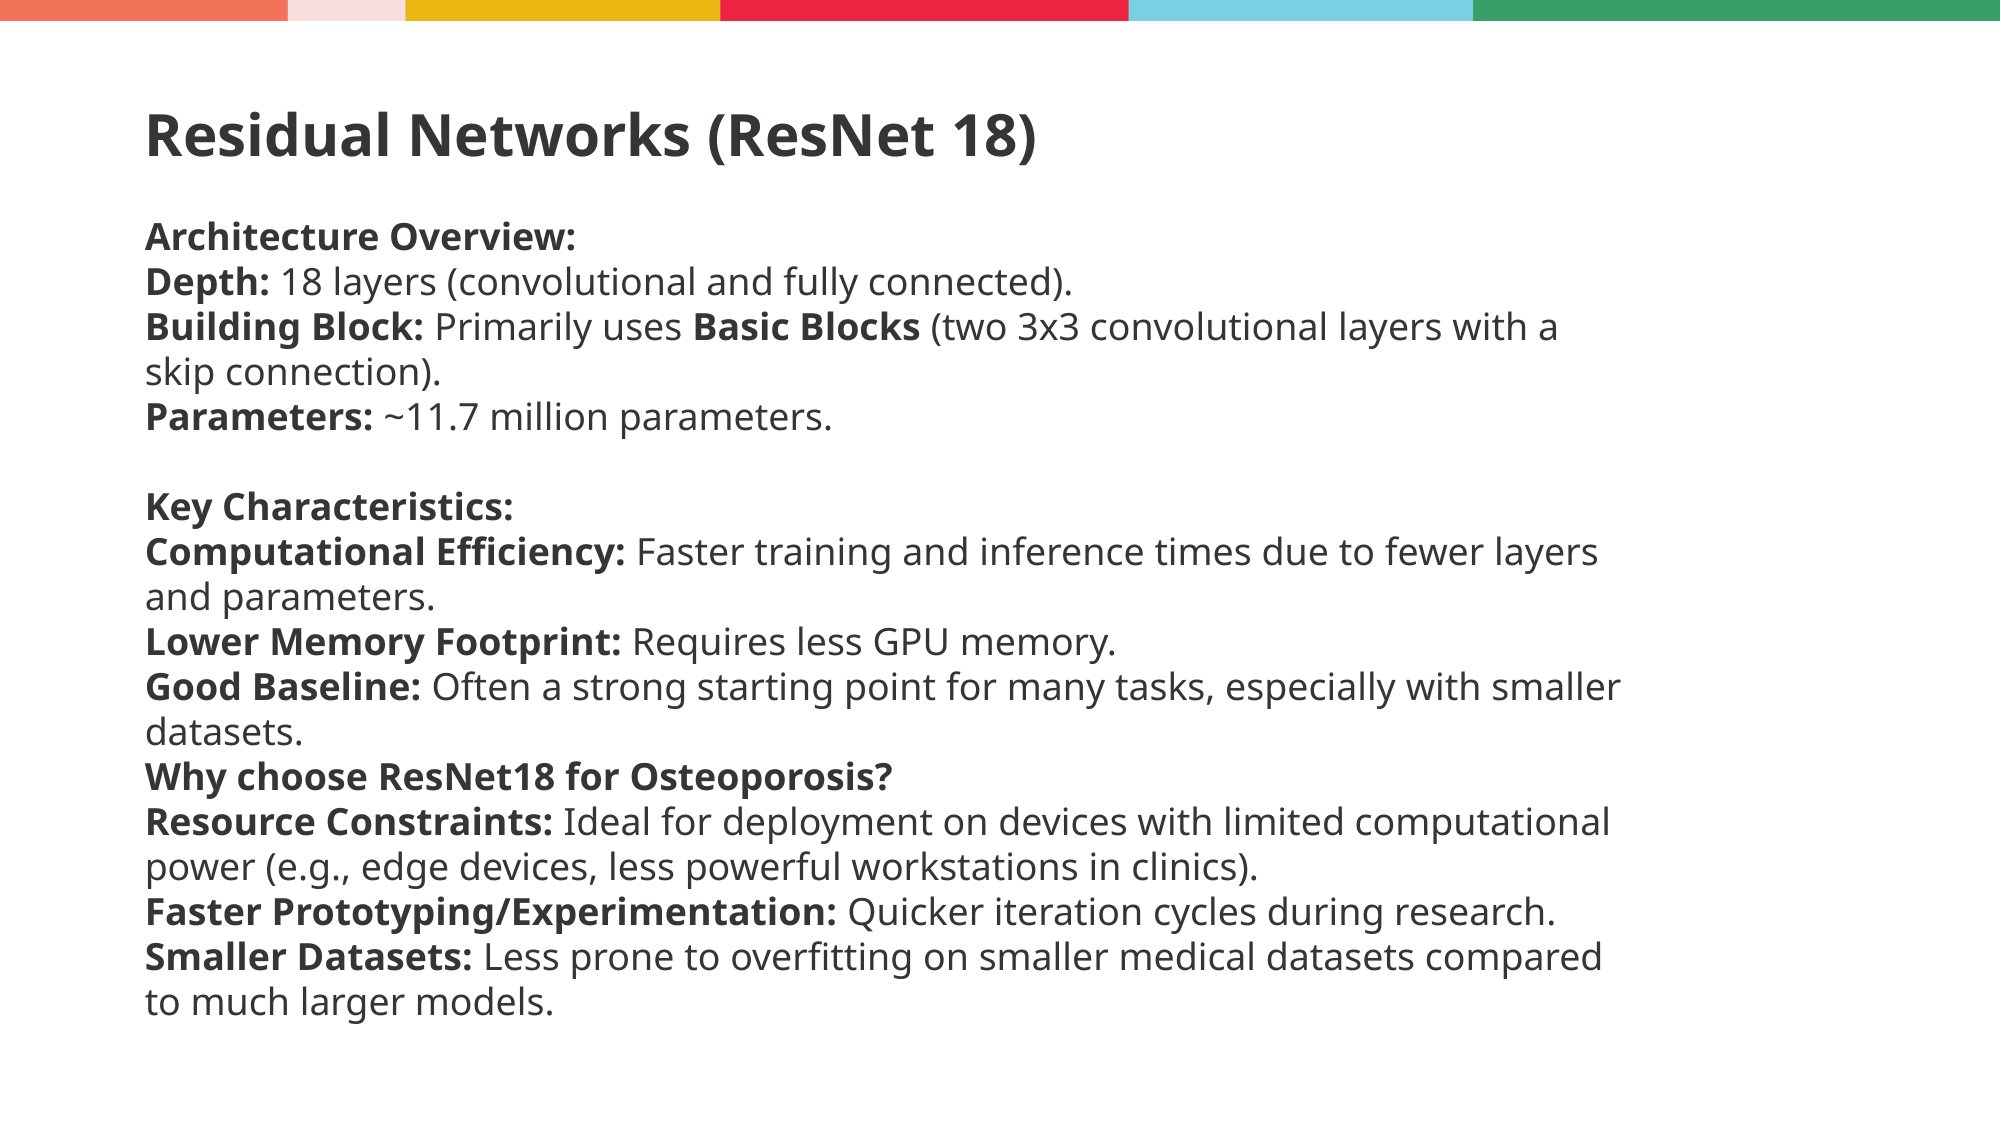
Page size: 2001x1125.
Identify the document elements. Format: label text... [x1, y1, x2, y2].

picture [0, 0, 2000, 21]
text_box Residual Networks (ResNet 18) Architecture Overview: Depth: 18 layers (convolutional and fully connected). Building Block: Primarily uses Basic Blocks (two 3x3 convolutional layers with a skip connection). Parameters: ~11.7 million parameters. Key Characteristics: Computational Efficiency: Faster training and inference times due to fewer layers and parameters. Lower Memory Footprint: Requires less GPU memory. Good Baseline: Often a strong starting point for many tasks, especially with smaller datasets. Why choose ResNet18 for Osteoporosis? Resource Constraints: Ideal for deployment on devices with limited computational power (e.g., edge devices, less powerful workstations in clinics). Faster Prototyping/Experimentation: Quicker iteration cycles during research. Smaller Datasets: Less prone to overfitting on smaller medical datasets compared to much larger models. [129, 90, 1650, 1076]
